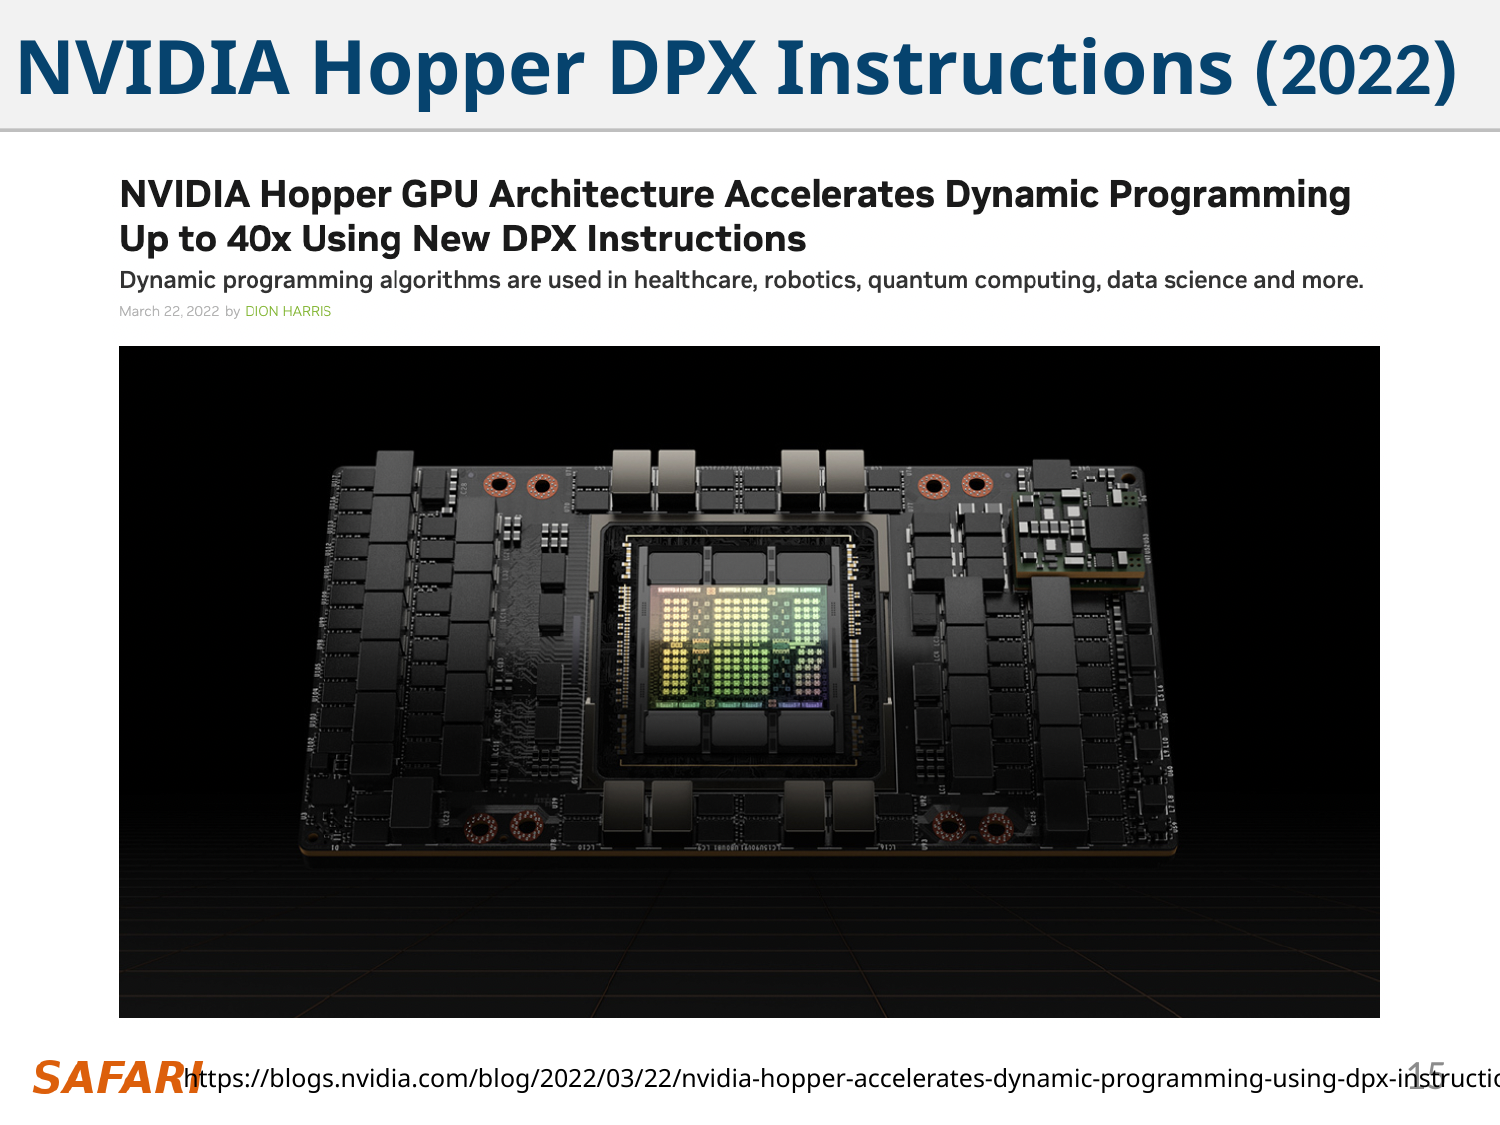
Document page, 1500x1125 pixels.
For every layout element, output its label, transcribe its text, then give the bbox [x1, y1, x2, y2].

title NVIDIA Hopper DPX Instructions (2022) [0, 0, 1500, 129]
picture [31, 1051, 209, 1104]
picture [112, 169, 1388, 1024]
text_box https://blogs.nvidia.com/blog/2022/03/22/nvidia-hopper-accelerates-dynamic-programming-using-dpx-instructions/ [168, 1055, 1500, 1104]
